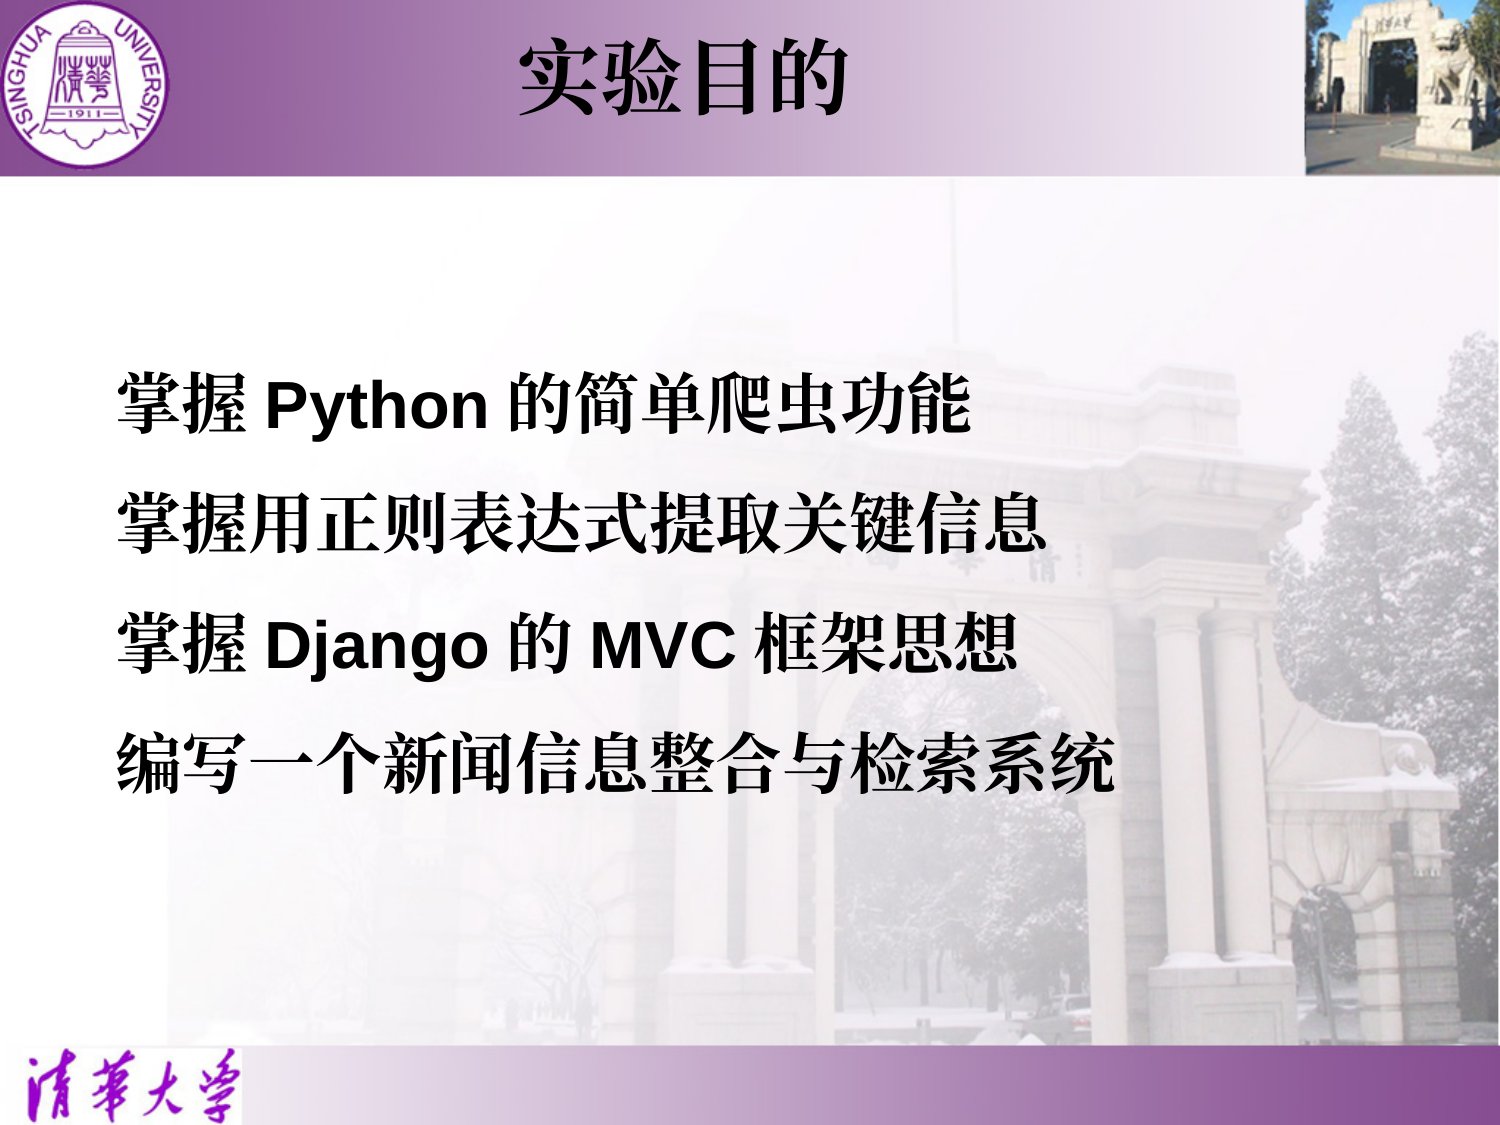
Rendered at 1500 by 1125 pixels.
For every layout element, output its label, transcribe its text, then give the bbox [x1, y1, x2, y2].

list 掌握Python的简单爬虫功能 掌握用正则表达式提取关键信息 掌握Django的MVC框架思想 编写一个新闻信息整合与检索系统 [100, 314, 1376, 934]
picture [0, 0, 1500, 1125]
title 实验目的 [105, 0, 1381, 150]
